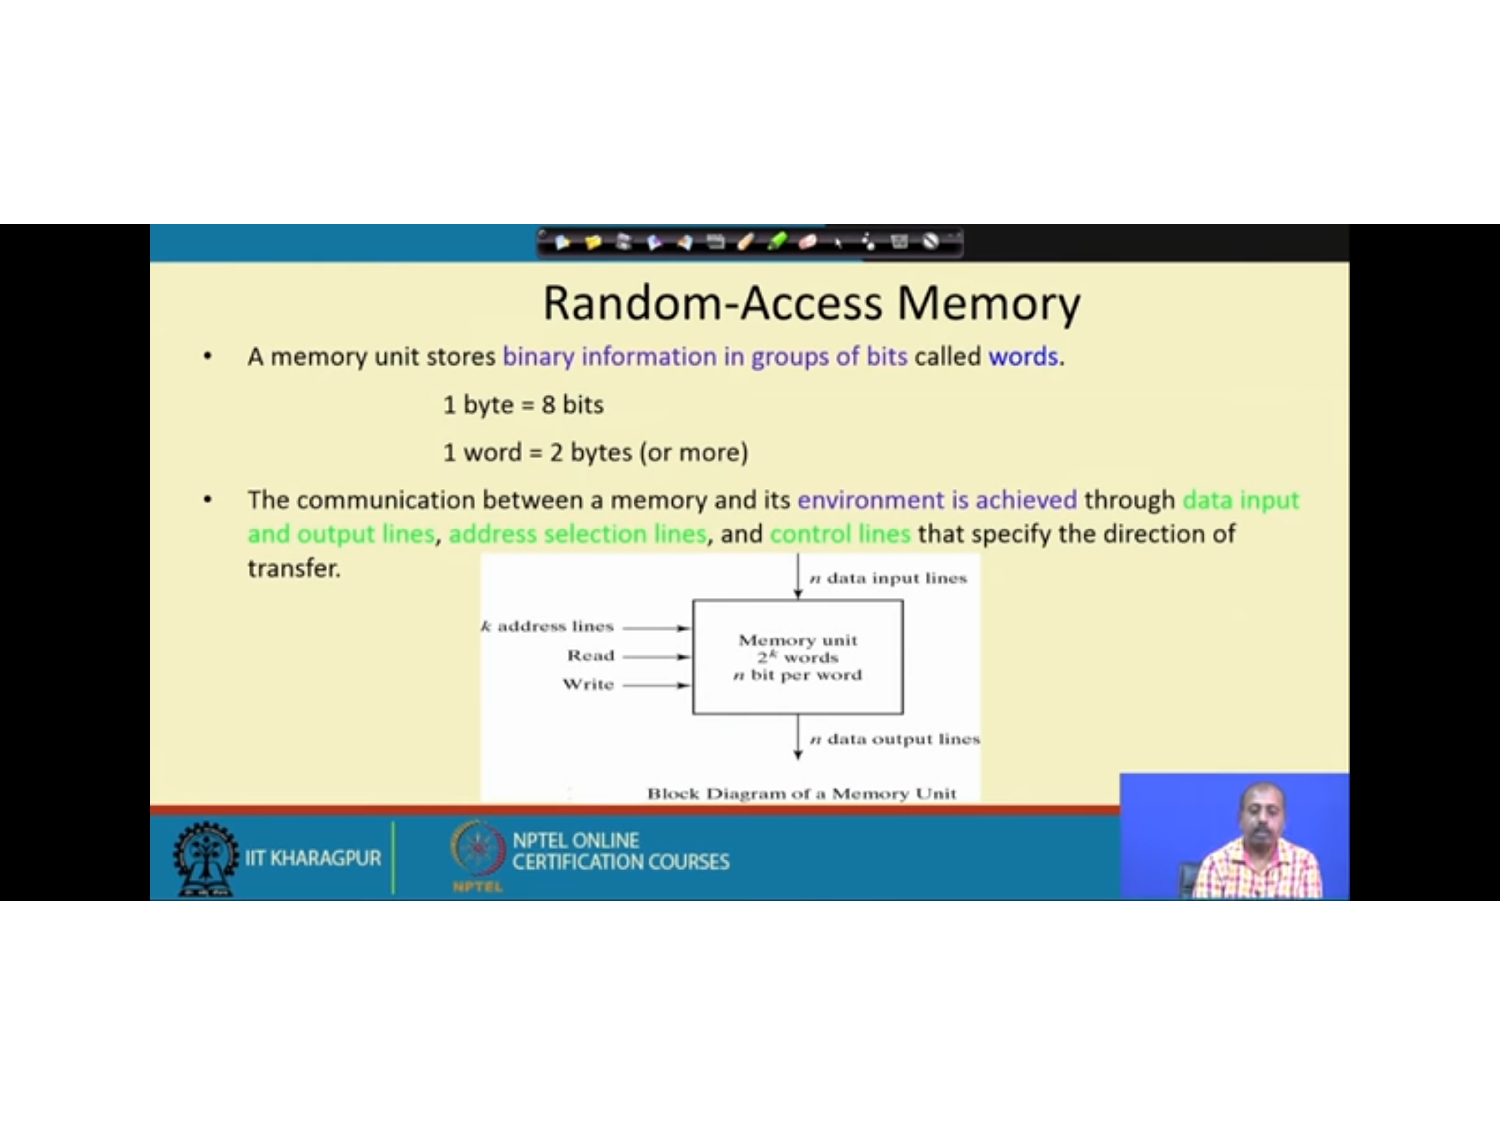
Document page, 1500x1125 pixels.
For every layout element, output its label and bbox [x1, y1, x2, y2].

picture [0, 224, 1500, 901]
